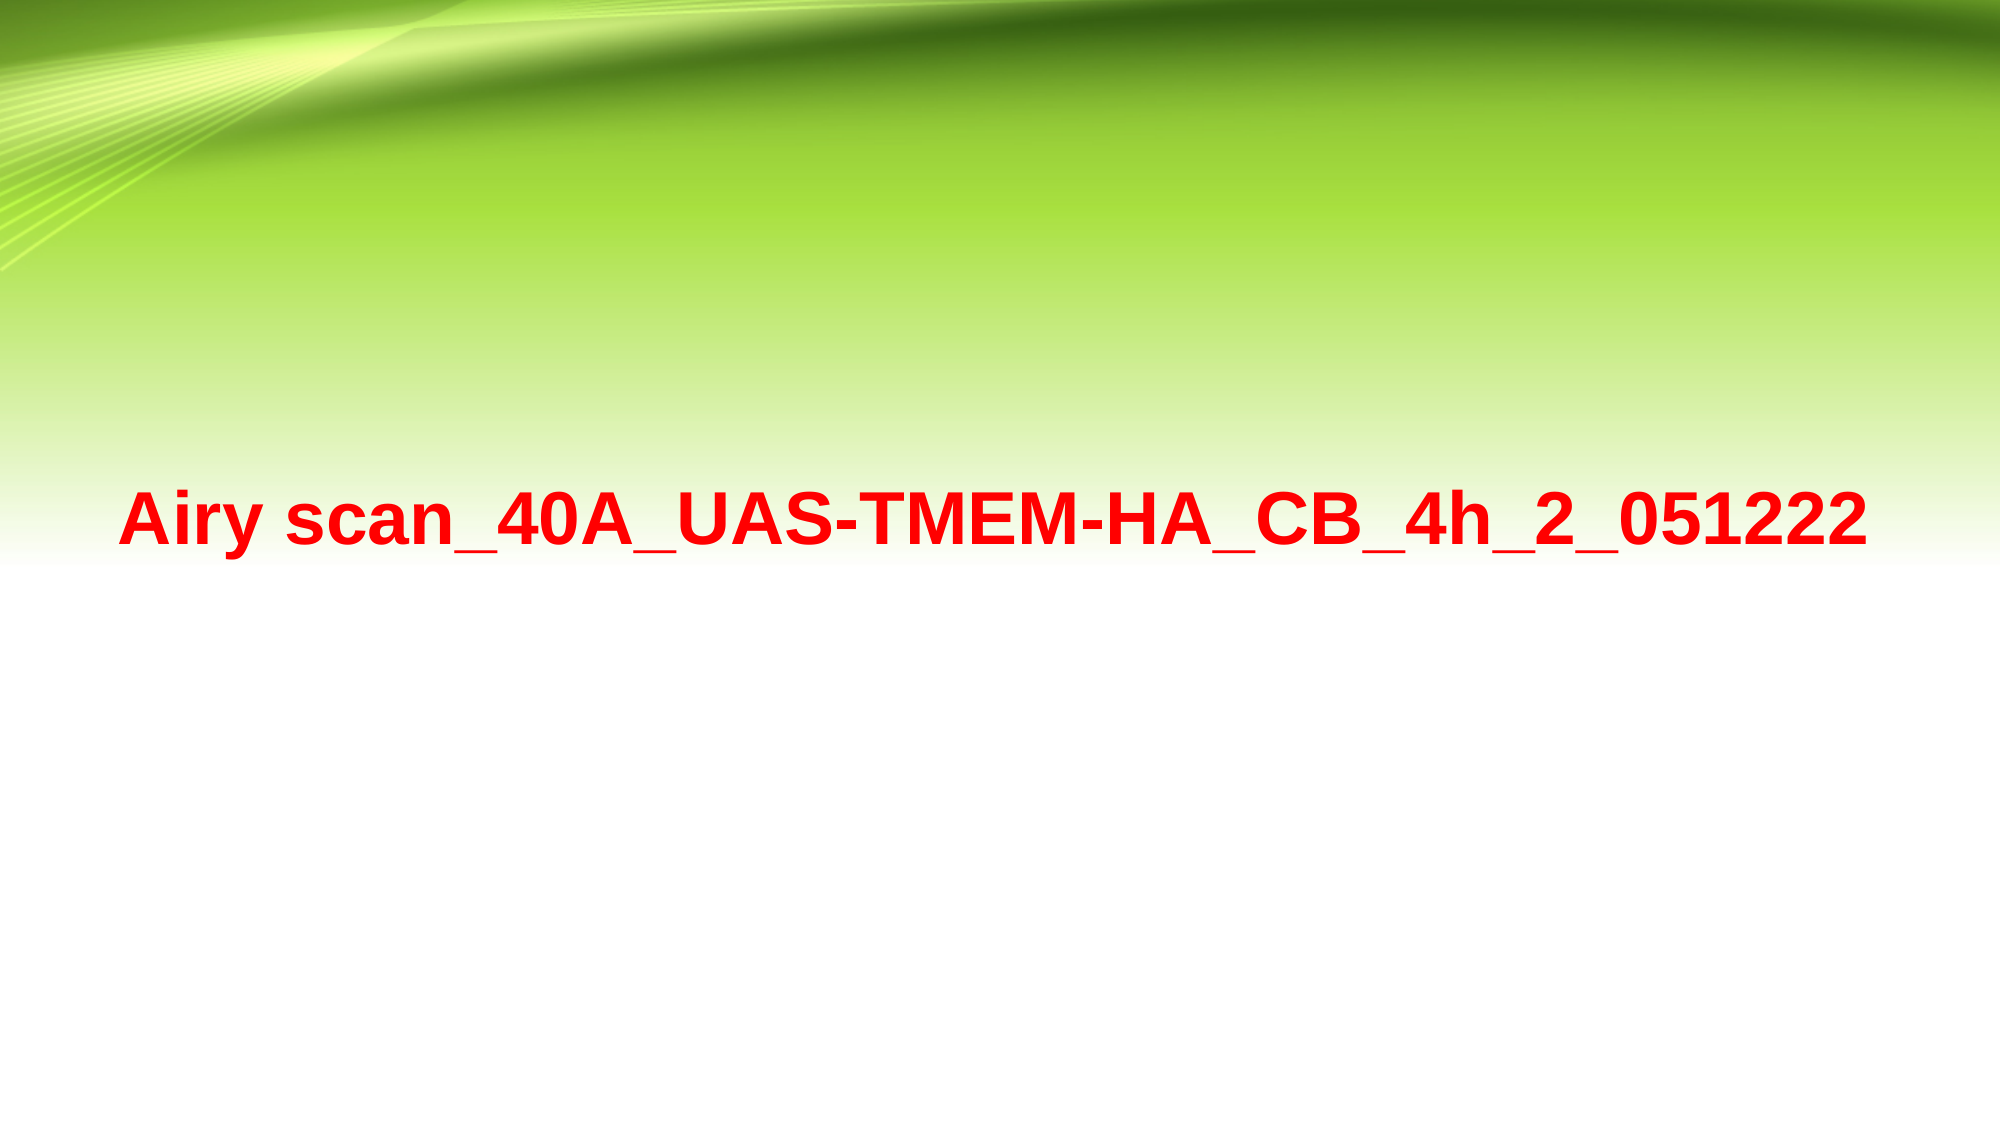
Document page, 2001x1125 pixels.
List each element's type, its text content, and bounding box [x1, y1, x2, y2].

title Airy scan_40A_UAS-TMEM-HA_CB_4h_2_051222 [102, 466, 1904, 563]
picture [0, 0, 2000, 1125]
